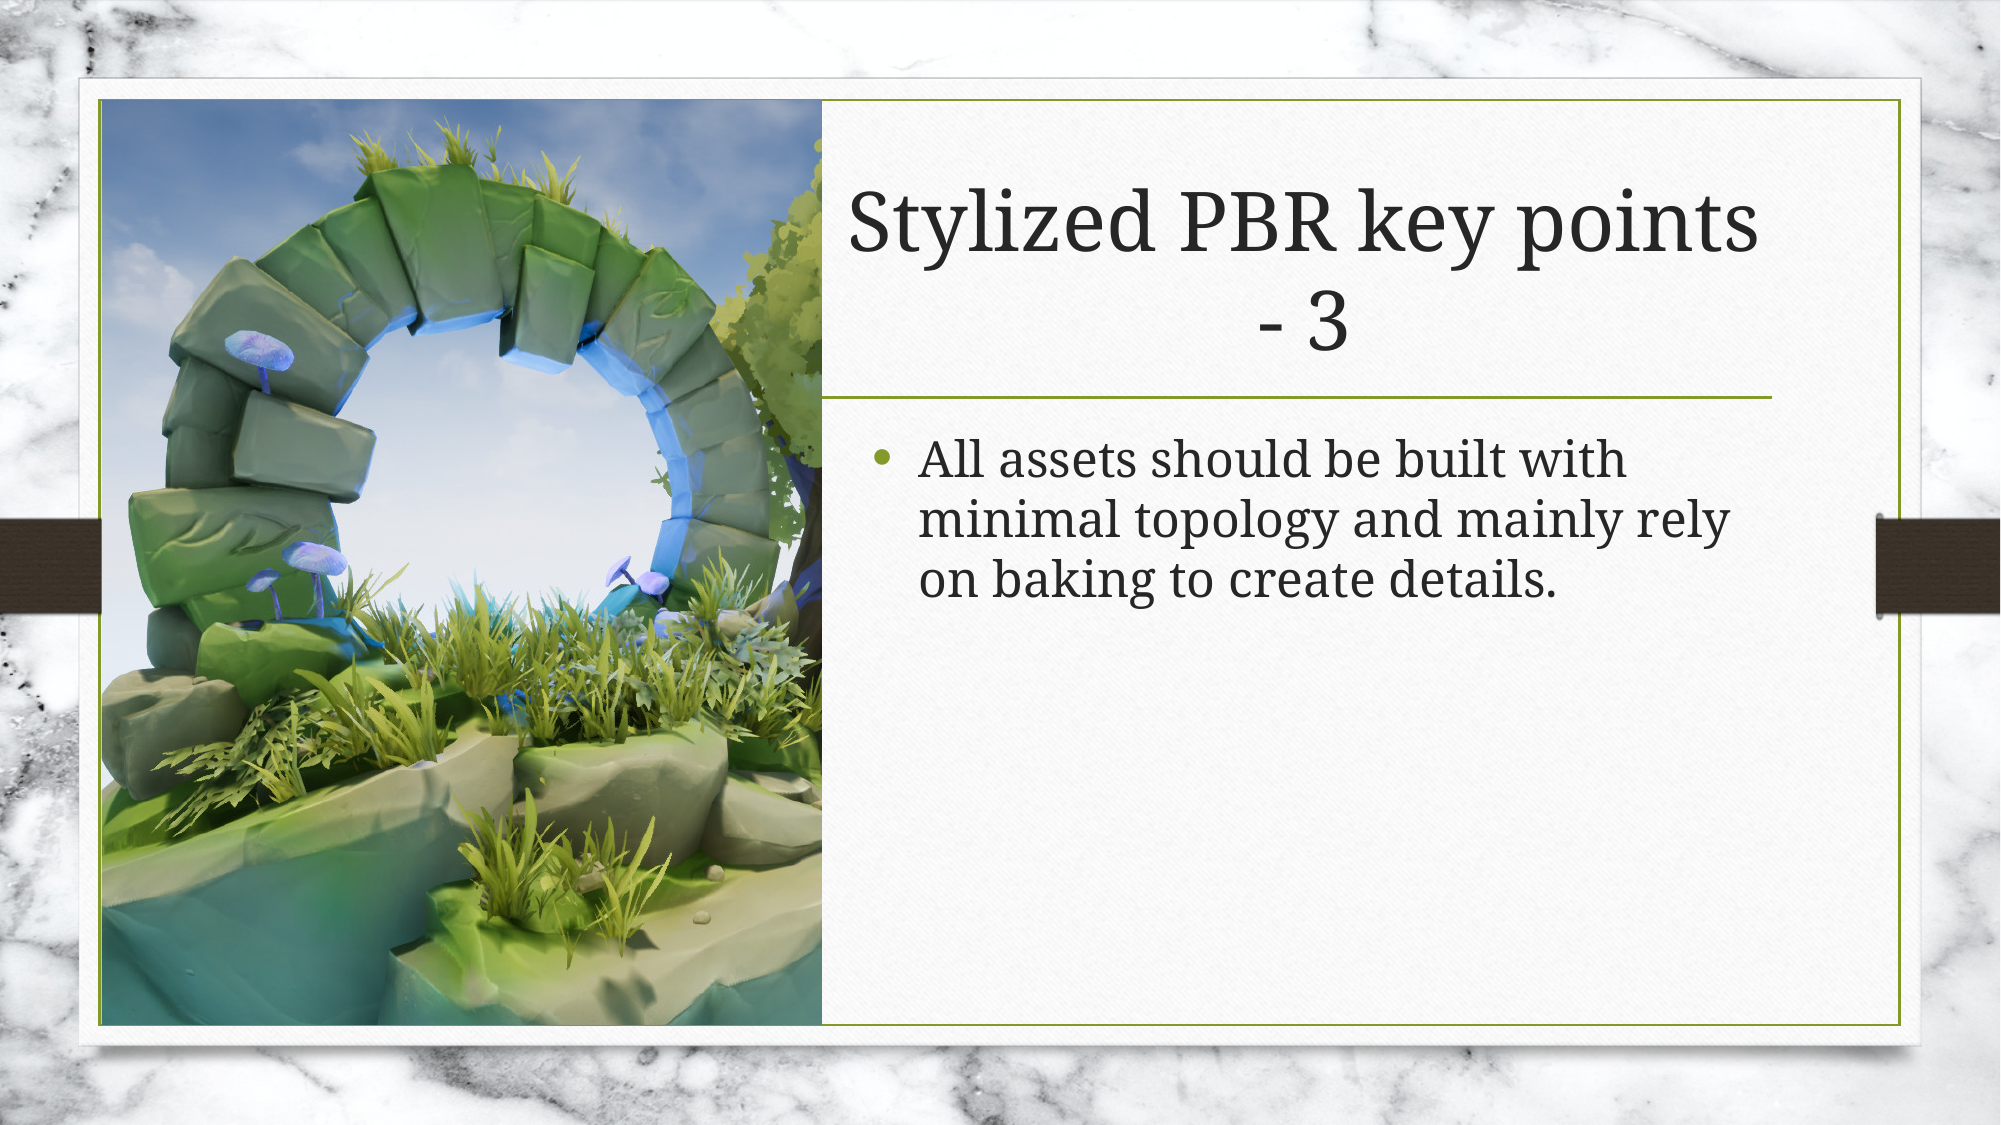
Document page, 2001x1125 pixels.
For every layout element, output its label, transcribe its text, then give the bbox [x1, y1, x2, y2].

list All assets should be built with minimal topology and mainly rely on baking to create details. [857, 419, 1788, 964]
title Stylized PBR key points - 3 [823, 161, 1788, 375]
picture [0, 0, 2001, 1125]
